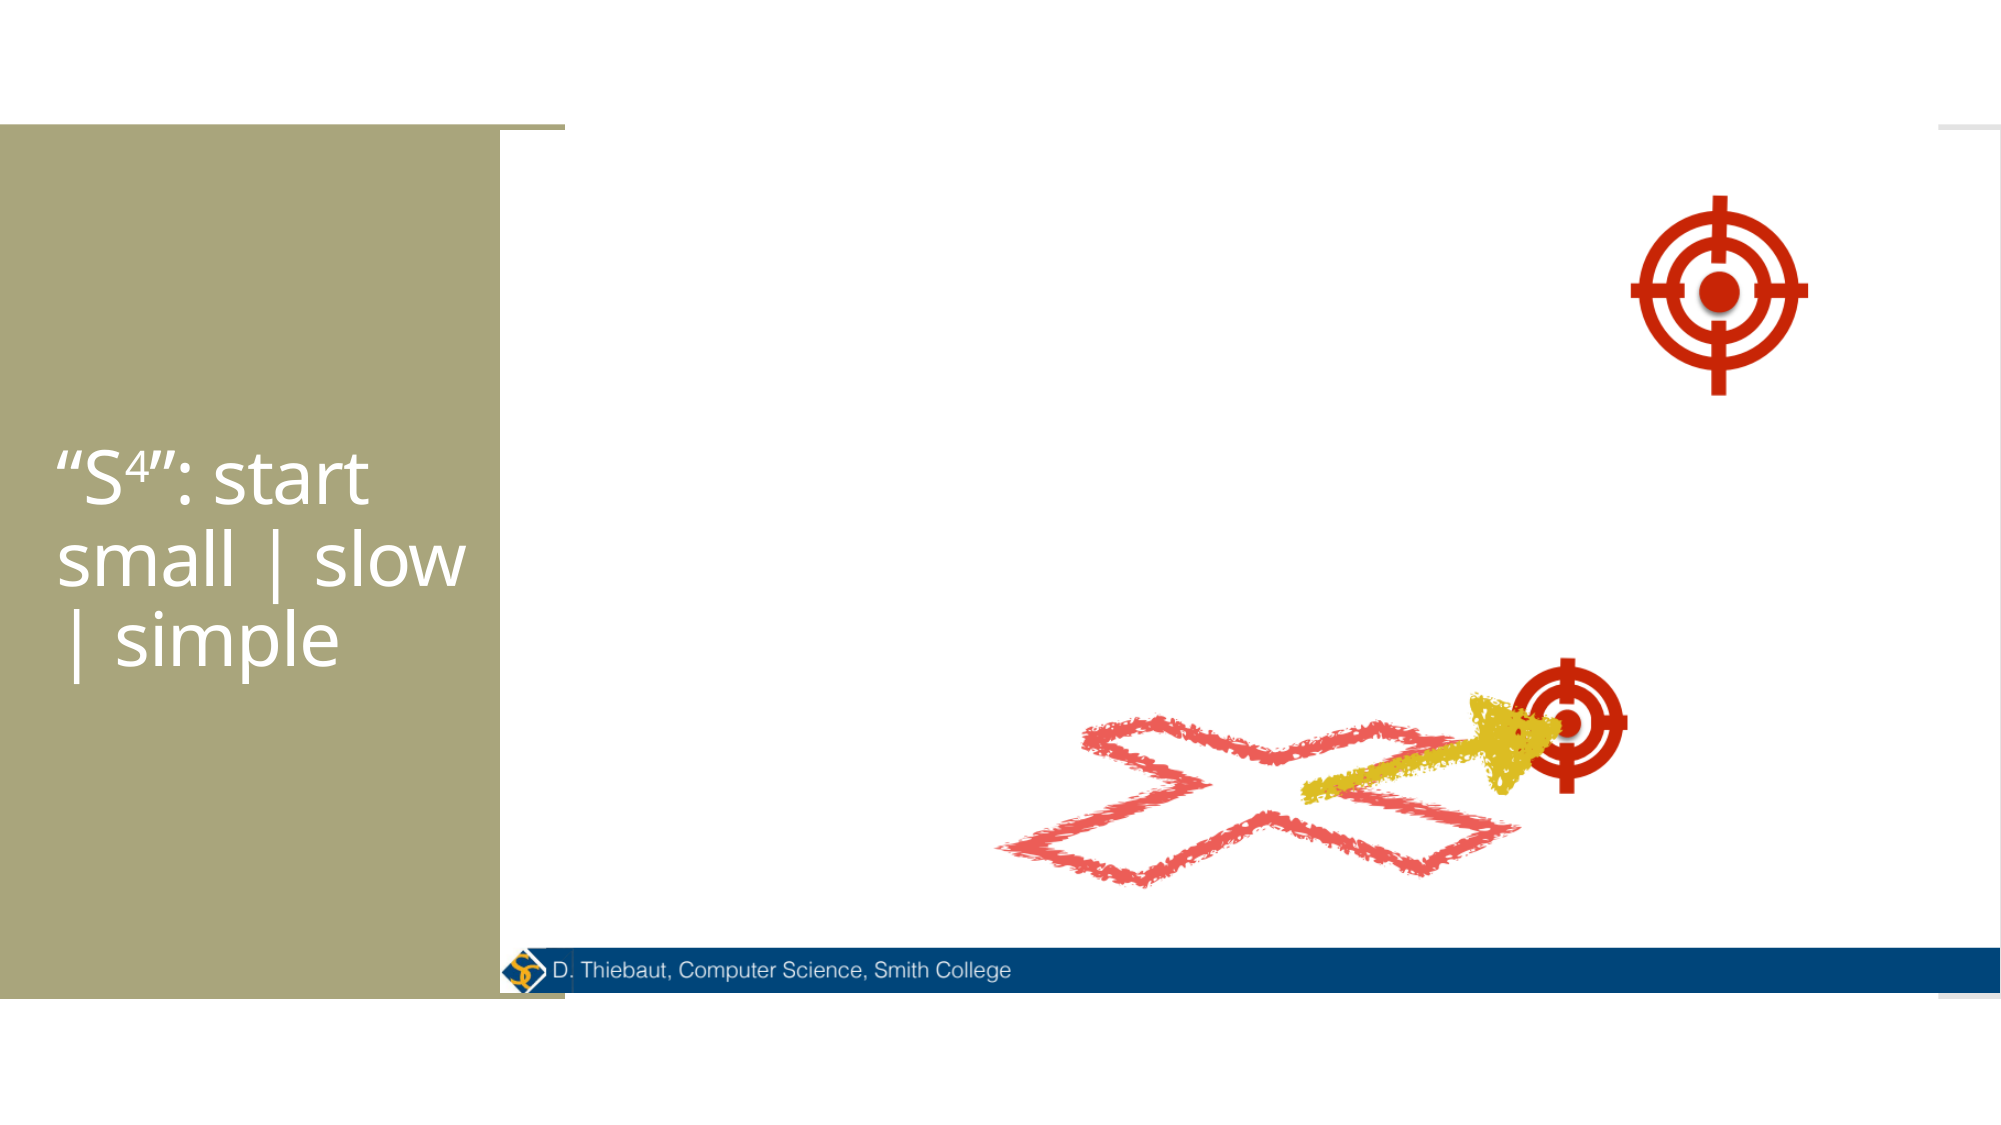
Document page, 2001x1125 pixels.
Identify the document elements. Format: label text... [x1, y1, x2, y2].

title “S4”: start small | slow | simple [41, 184, 499, 940]
picture [499, 130, 2000, 994]
